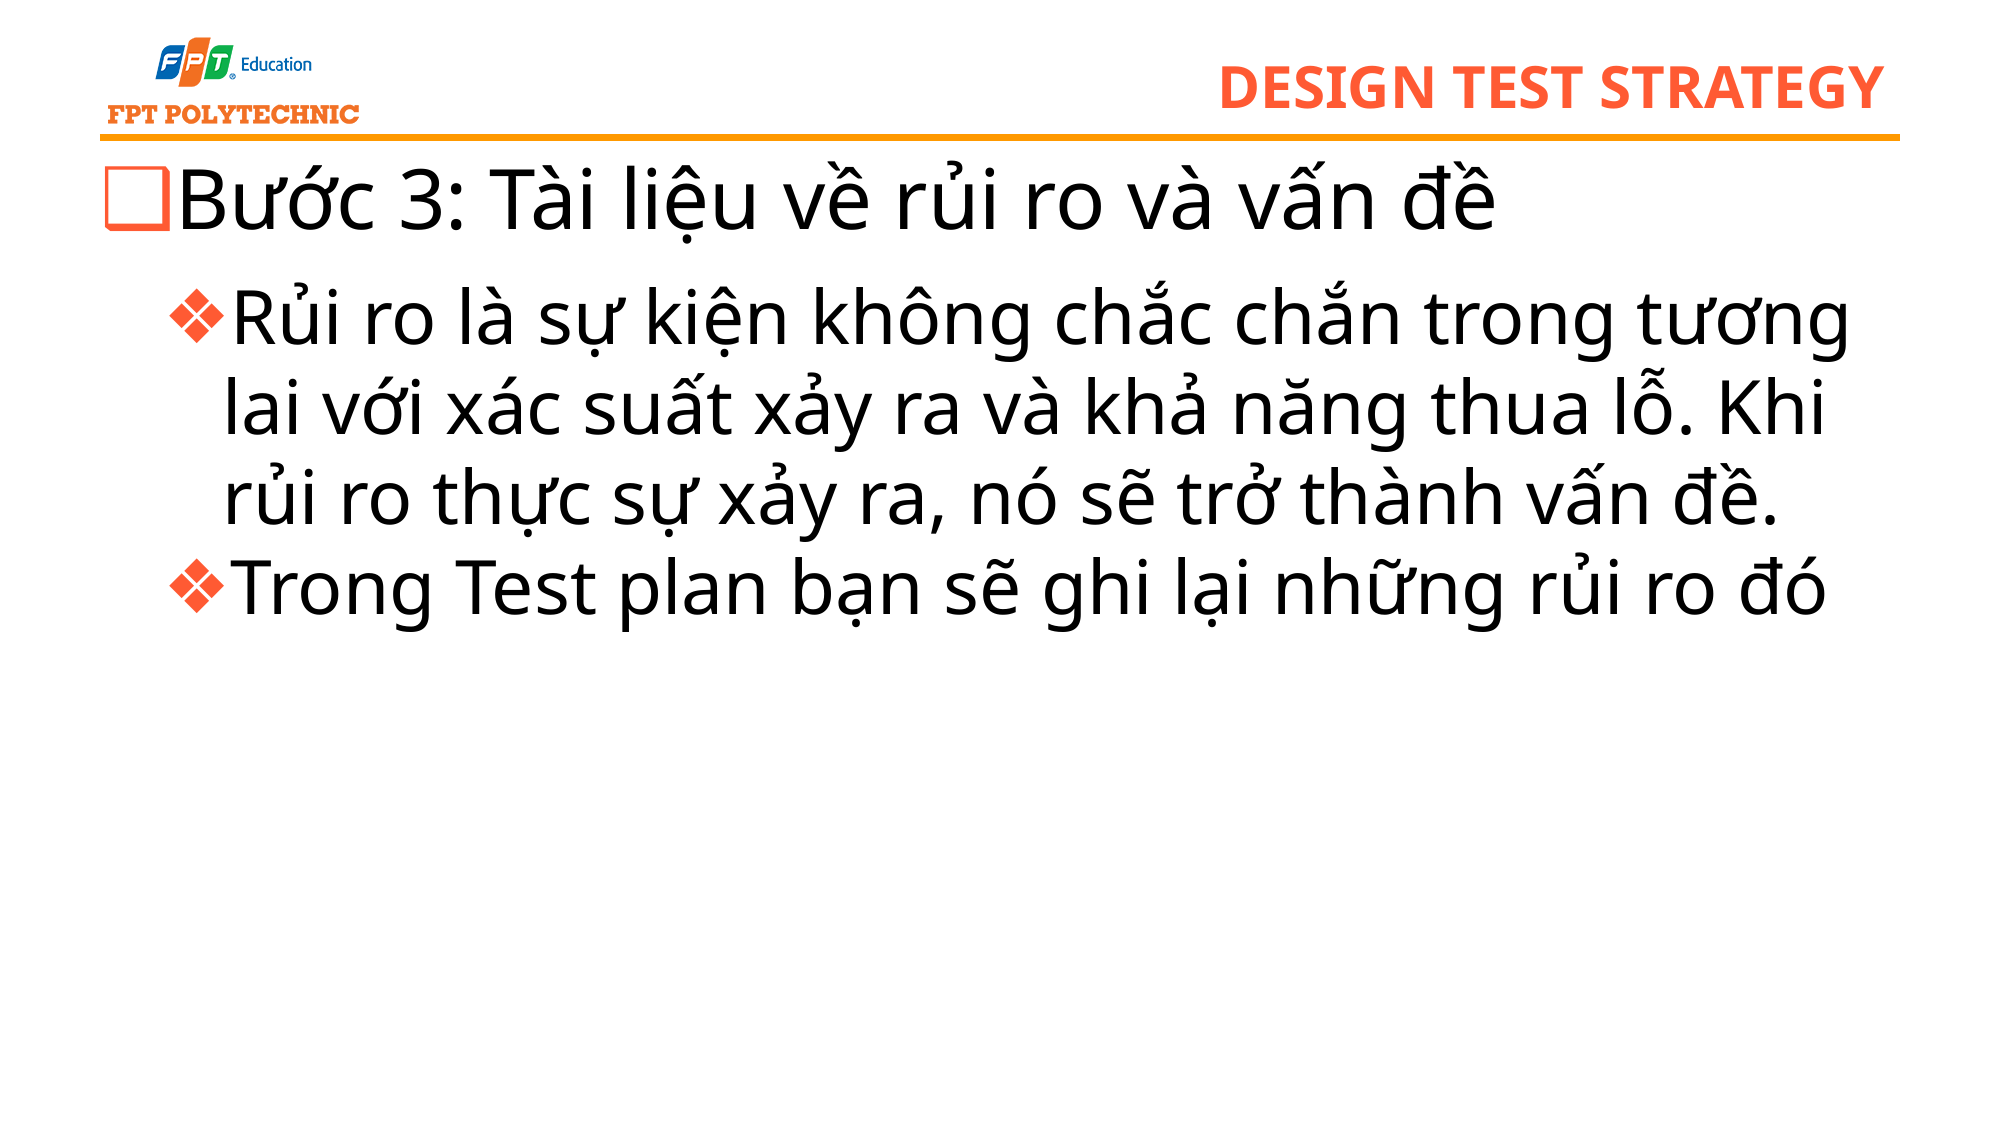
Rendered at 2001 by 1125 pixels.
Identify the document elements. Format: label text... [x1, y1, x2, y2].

text_box Bước 3: Tài liệu về rủi ro và vấn đề [85, 130, 1885, 261]
picture [99, 25, 367, 130]
text_box Rủi ro là sự kiện không chắc chắn trong tương lai với xác suất xảy ra và khả năng thua lỗ. Khi rủi ro thực sự xảy ra, nó sẽ trở thành vấn đề. Trong Test plan bạn sẽ ghi lại những rủi ro đó [85, 262, 1946, 1120]
title design test strategy [366, 45, 1900, 125]
